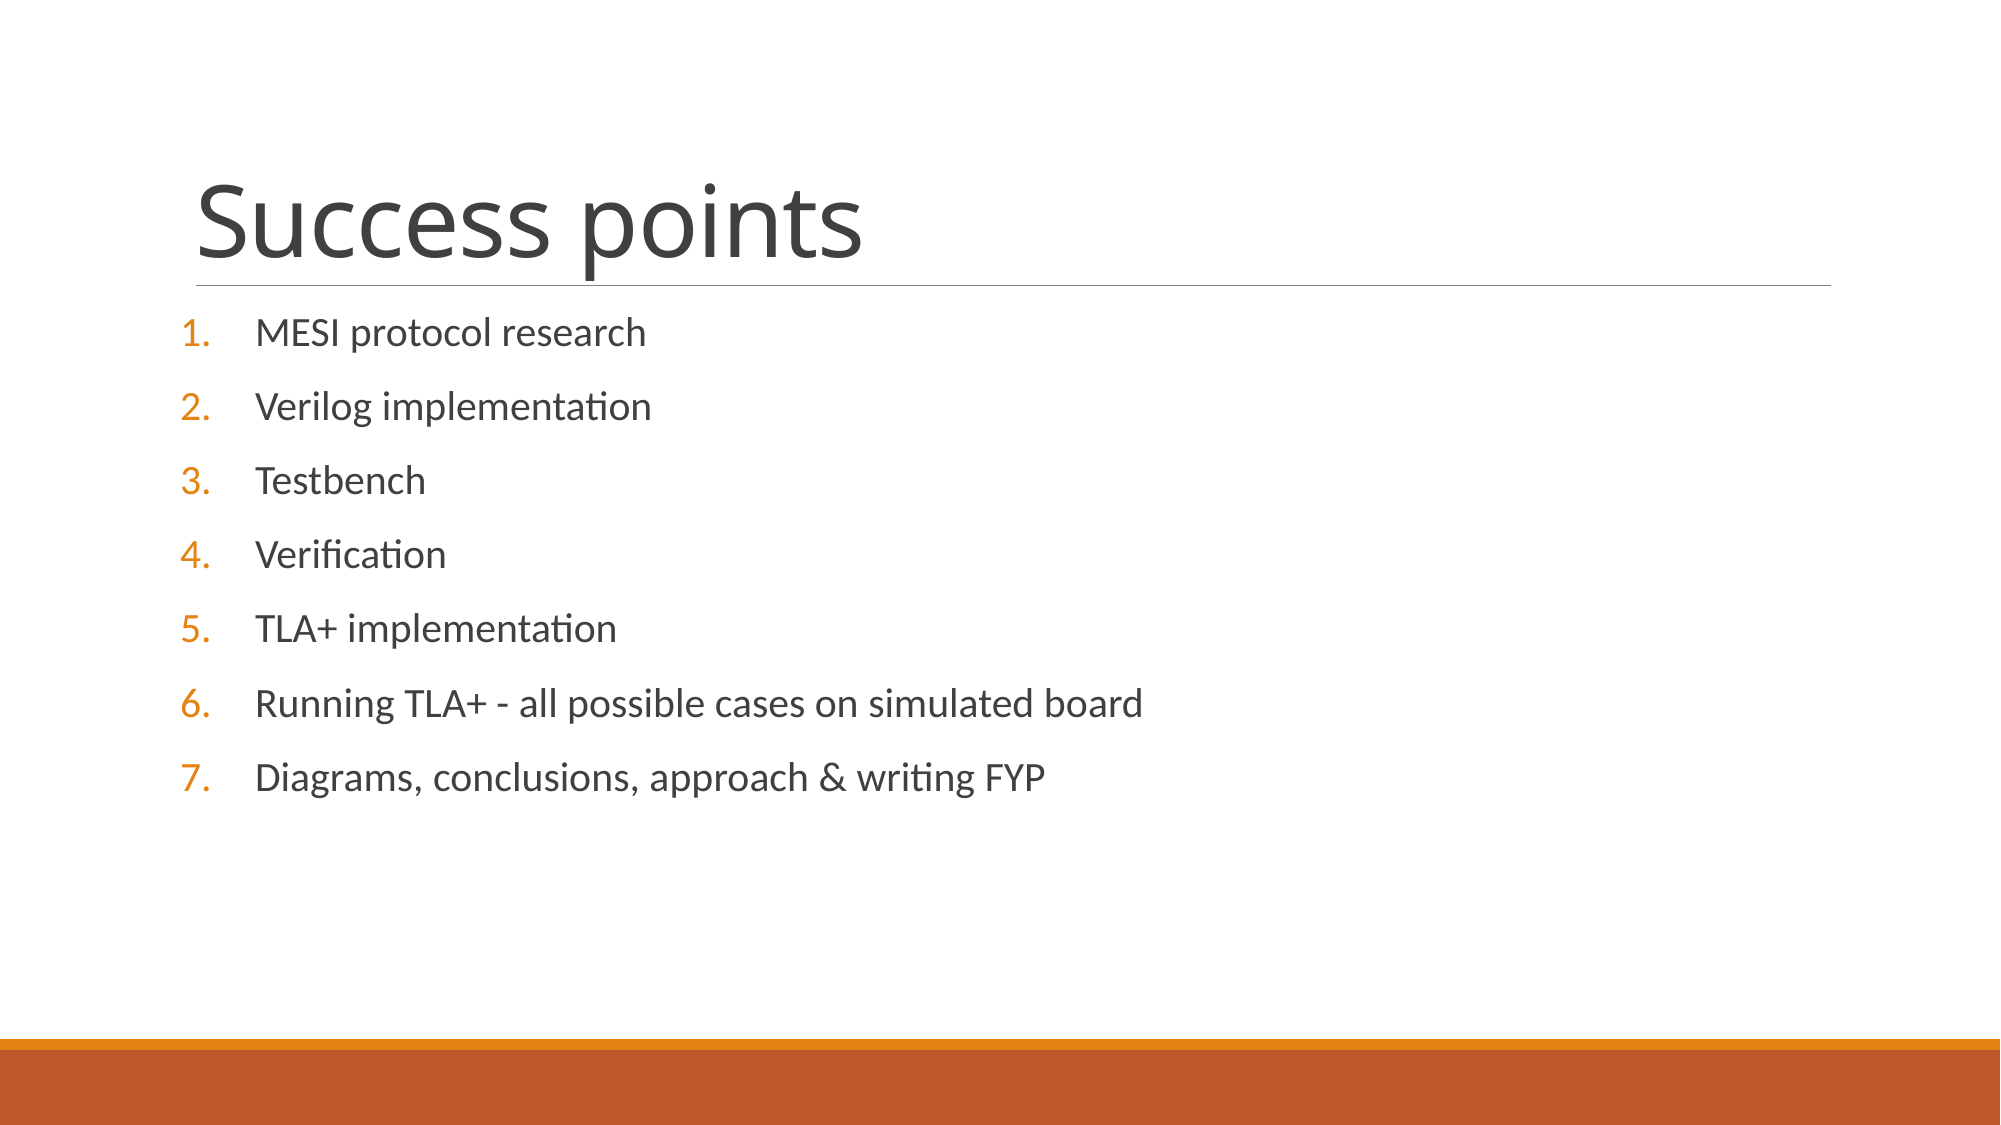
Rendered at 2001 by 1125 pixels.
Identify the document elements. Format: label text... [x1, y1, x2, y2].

list MESI protocol research Verilog implementation Testbench Verification TLA+ implementation Running TLA+ - all possible cases on simulated board Diagrams, conclusions, approach & writing FYP [180, 302, 1830, 963]
title Success points [180, 47, 1830, 285]
